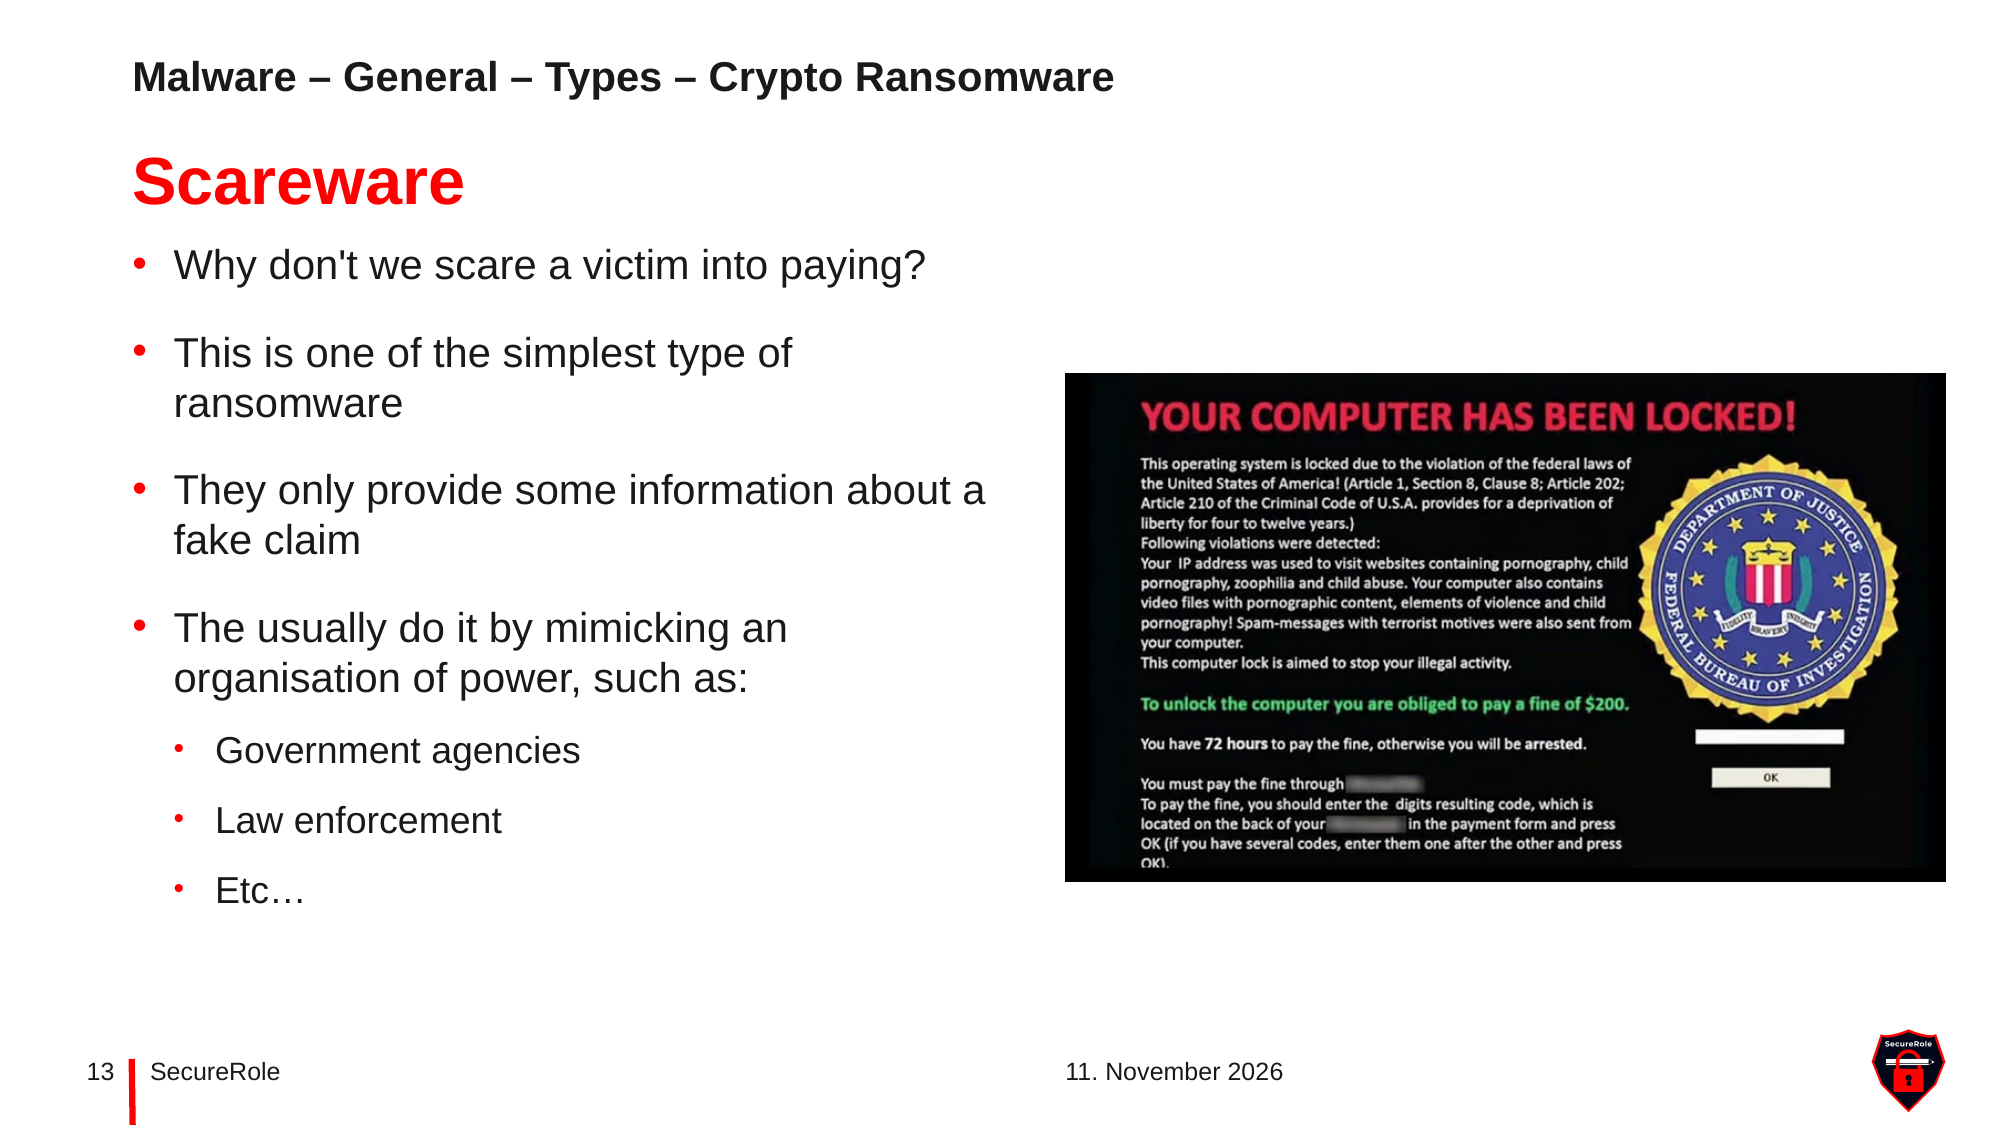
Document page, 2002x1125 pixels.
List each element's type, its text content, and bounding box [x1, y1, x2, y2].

title Scareware [132, 113, 1946, 226]
list Malware – General – Types – Crypto Ransomware [132, 54, 1946, 102]
slide_number 13 [44, 1058, 133, 1088]
list Why don't we scare a victim into paying? This is one of the simplest type of ransomware They only provide some information about a fake claim The usually do it by mimicking an organisation of power, such as: Government agencies Law enforcement Etc… [132, 237, 1013, 1018]
picture [1864, 1025, 1953, 1114]
footer SecureRole [132, 1055, 1013, 1111]
picture [1065, 373, 1946, 882]
slide_number 4. Mai 2022 [1065, 1058, 1620, 1088]
